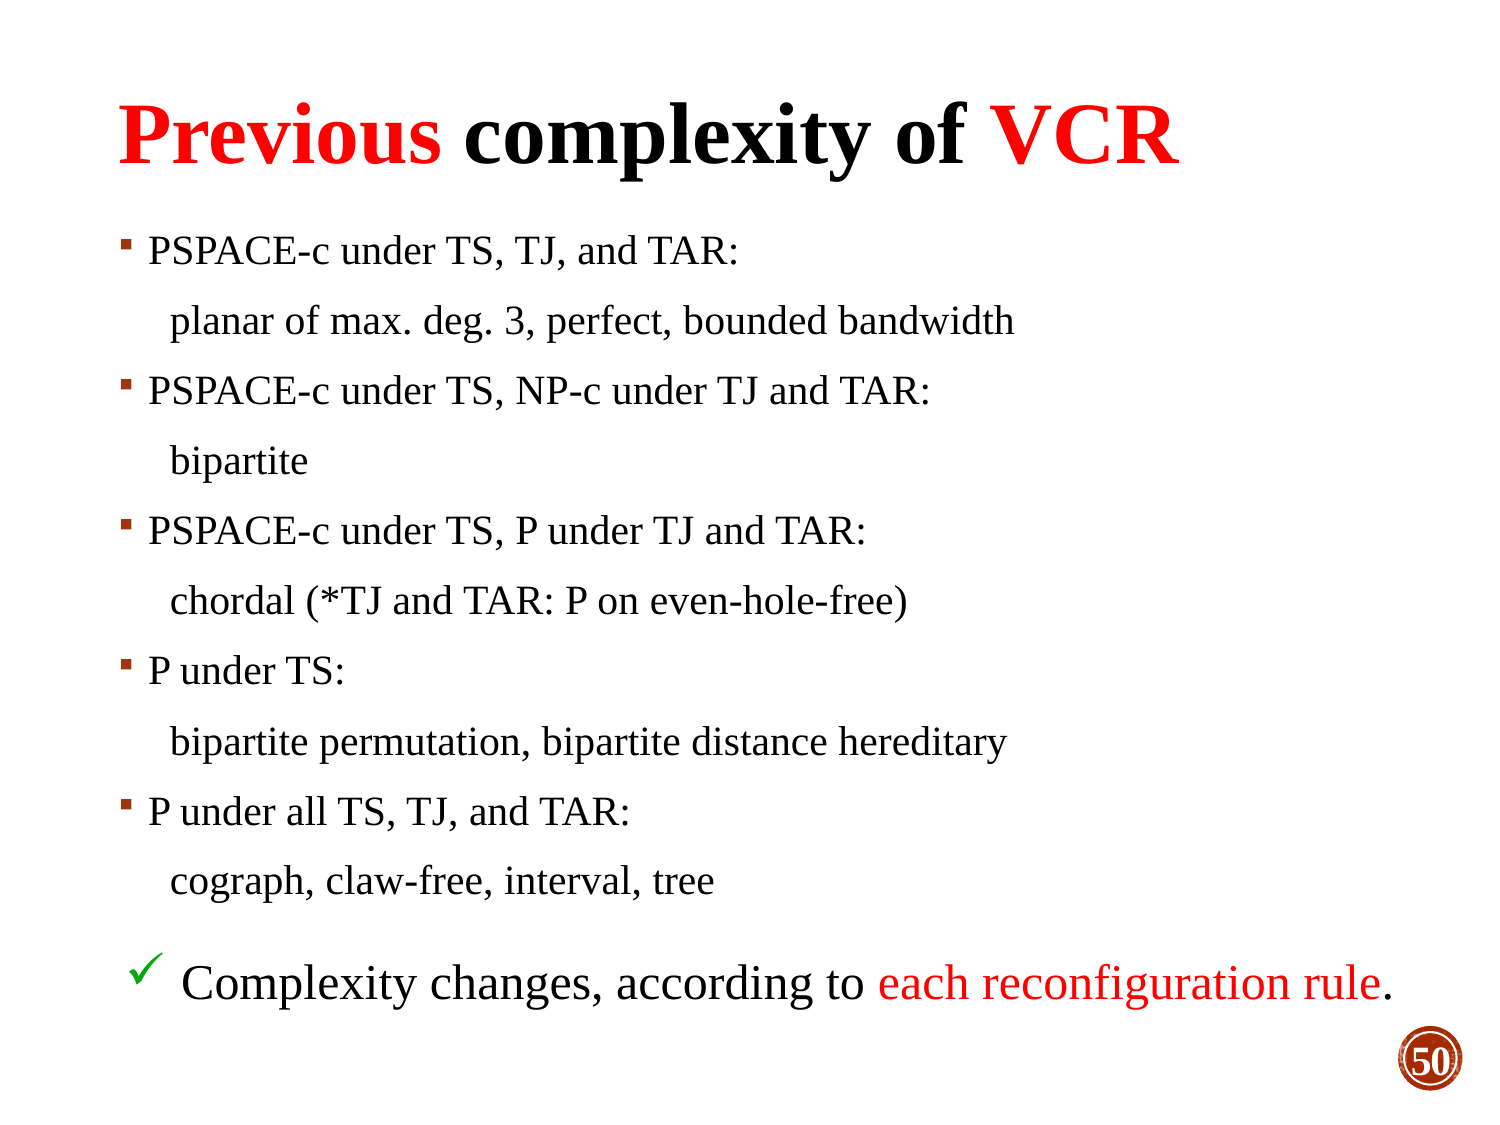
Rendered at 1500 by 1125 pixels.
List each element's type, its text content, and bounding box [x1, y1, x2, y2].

title Previous complexity of VCR [103, 59, 1416, 211]
text_box Complexity changes, according to each reconfiguration rule. [110, 942, 1409, 1018]
slide_number 50 [1391, 1028, 1471, 1089]
list PSPACE-c under TS, TJ, and TAR: planar of max. deg. 3, perfect, bounded bandwidth PSPACE-c under TS, NP-c under TJ and TAR: bipartite PSPACE-c under TS, P under TJ and TAR: chordal (*TJ and TAR: P on even-hole-free) P under TS: bipartite permutation, bipartite distance hereditary P under all TS, TJ, and TAR: cograph, claw-free, interval, tree [103, 221, 1397, 1042]
